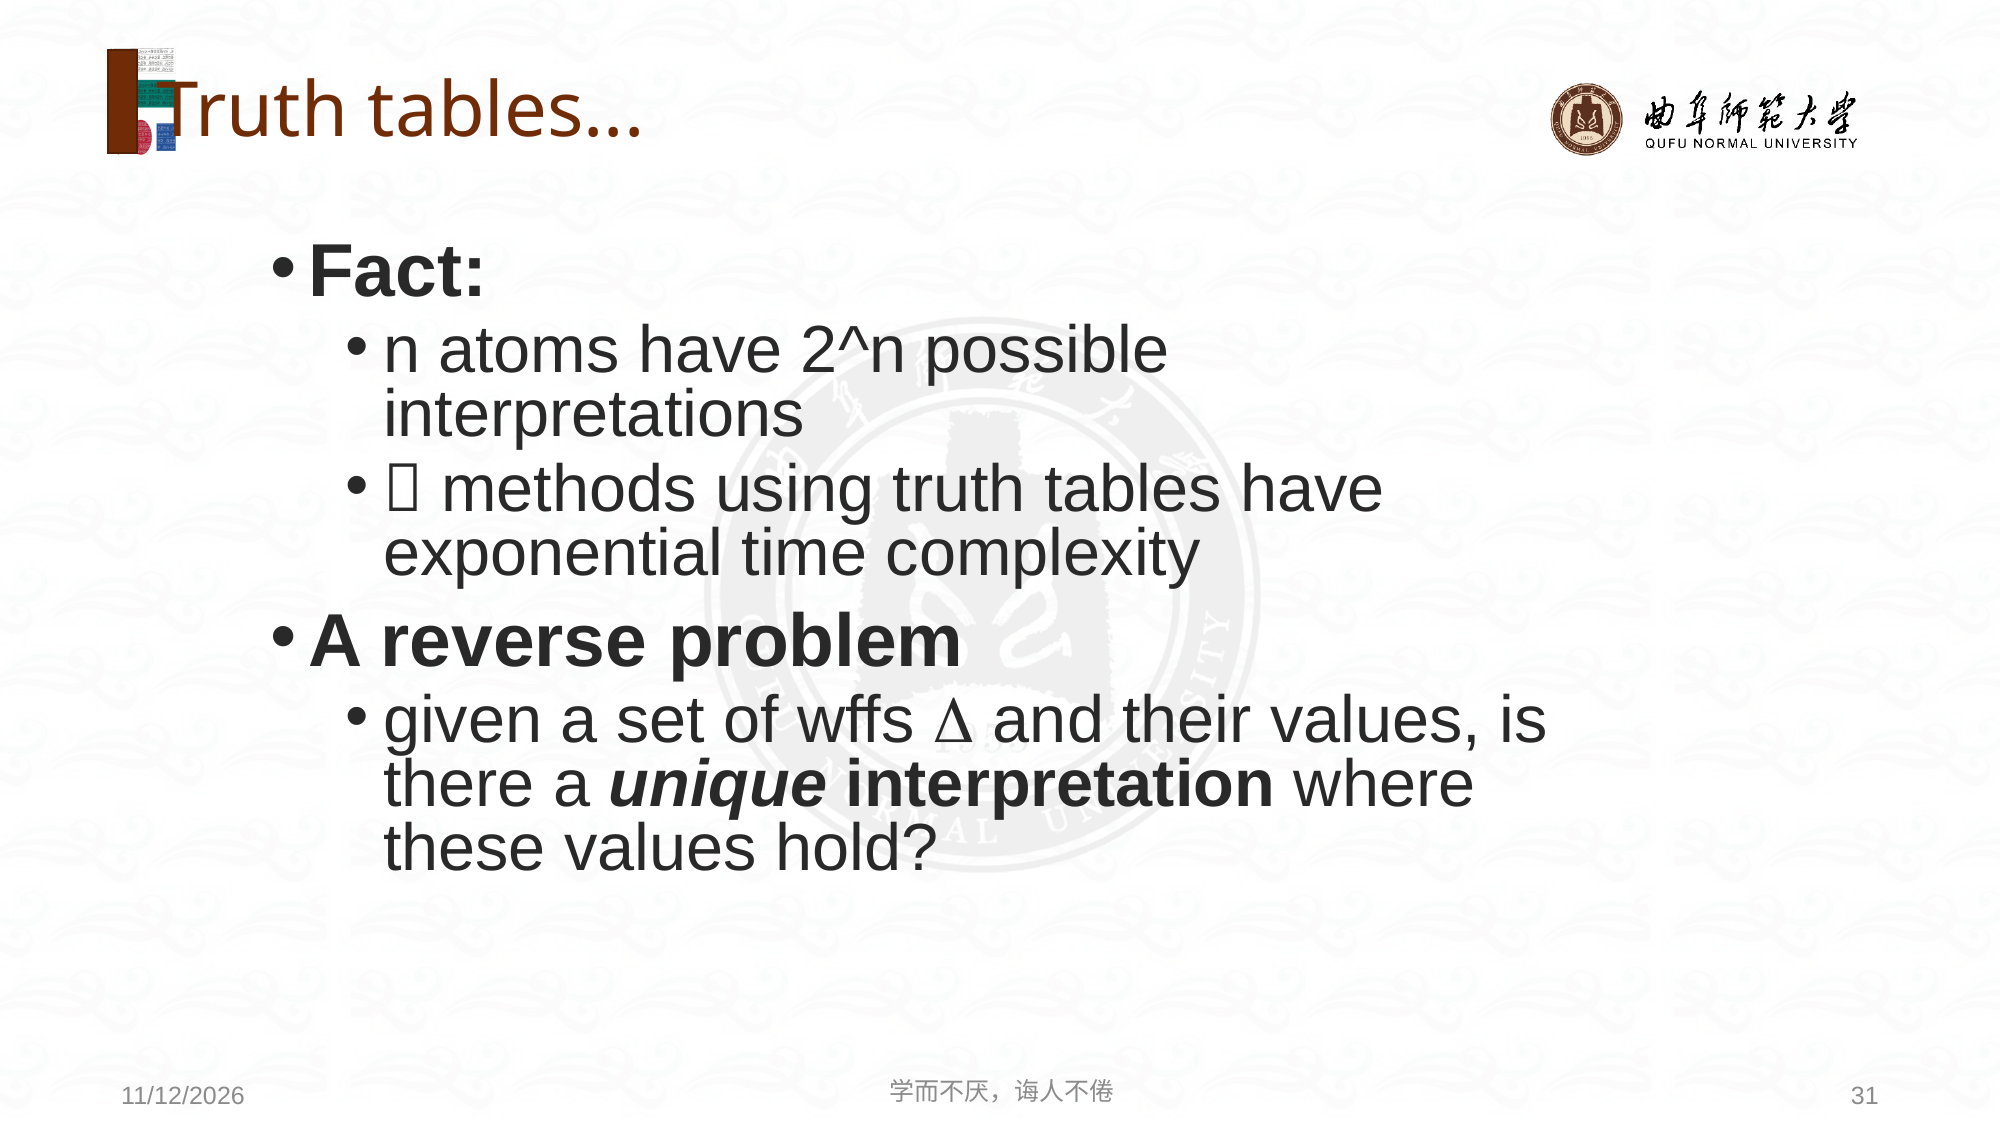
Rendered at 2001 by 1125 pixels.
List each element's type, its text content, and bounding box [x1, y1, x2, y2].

slide_number 31 [1443, 1065, 1894, 1125]
text_box Fact: n atoms have 2^n possible interpretations  methods using truth tables have exponential time complexity A reverse problem given a set of wffs  and their values, is there a unique interpretation where these values hold? [255, 231, 1594, 1032]
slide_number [106, 1065, 557, 1125]
picture [108, 46, 176, 161]
picture [1543, 75, 1894, 158]
title Truth tables... [141, 62, 878, 161]
footer 学而不厌，诲人不倦 [664, 1063, 1340, 1124]
